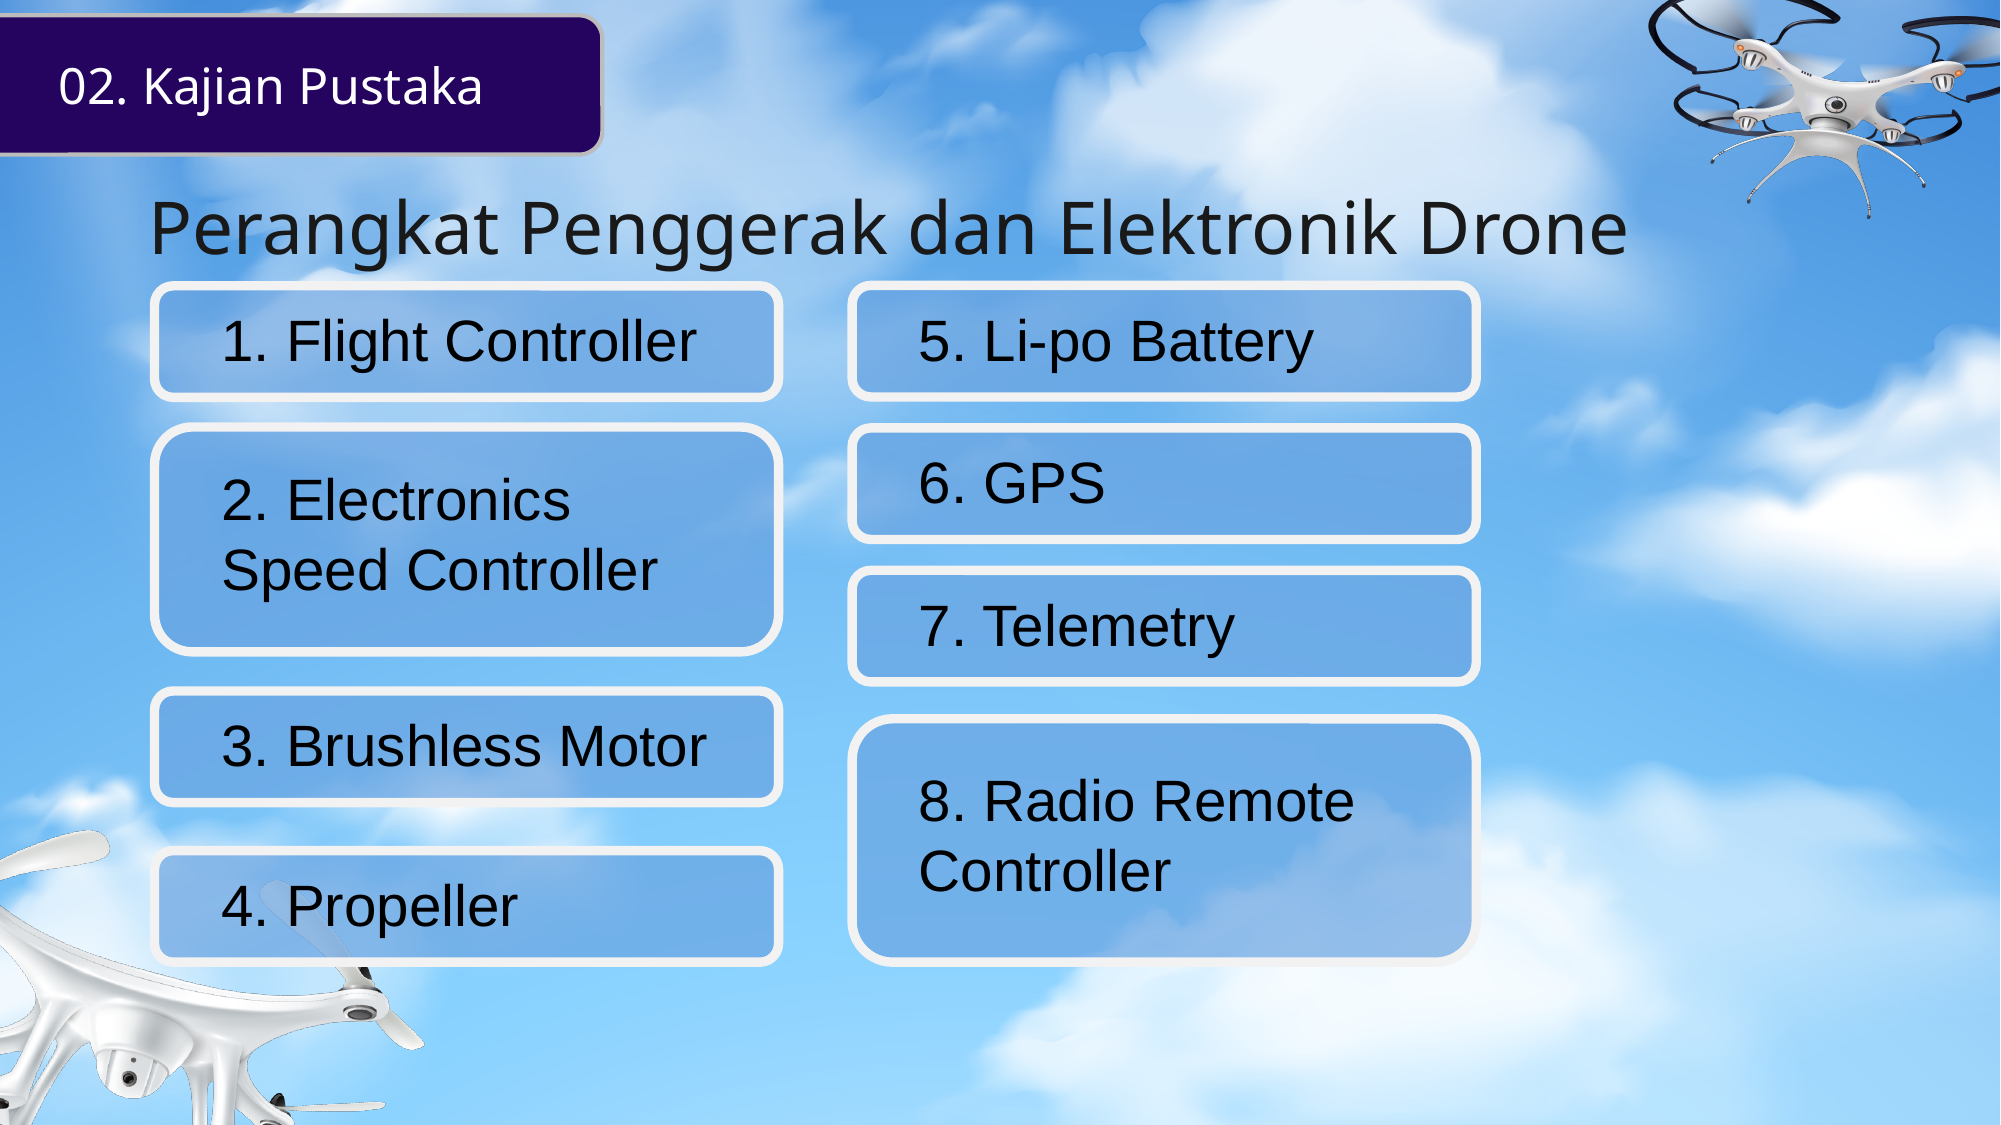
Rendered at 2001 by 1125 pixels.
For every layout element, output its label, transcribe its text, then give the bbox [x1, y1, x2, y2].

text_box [154, 850, 779, 963]
text_box 02. Kajian Pustaka [0, 13, 605, 157]
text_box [851, 285, 1477, 398]
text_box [154, 285, 779, 398]
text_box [154, 426, 779, 653]
title Perangkat Penggerak dan Elektronik Drone [128, 161, 1789, 303]
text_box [851, 427, 1477, 540]
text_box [154, 690, 779, 803]
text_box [851, 718, 1477, 963]
picture [0, 0, 2001, 1125]
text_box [851, 570, 1477, 683]
